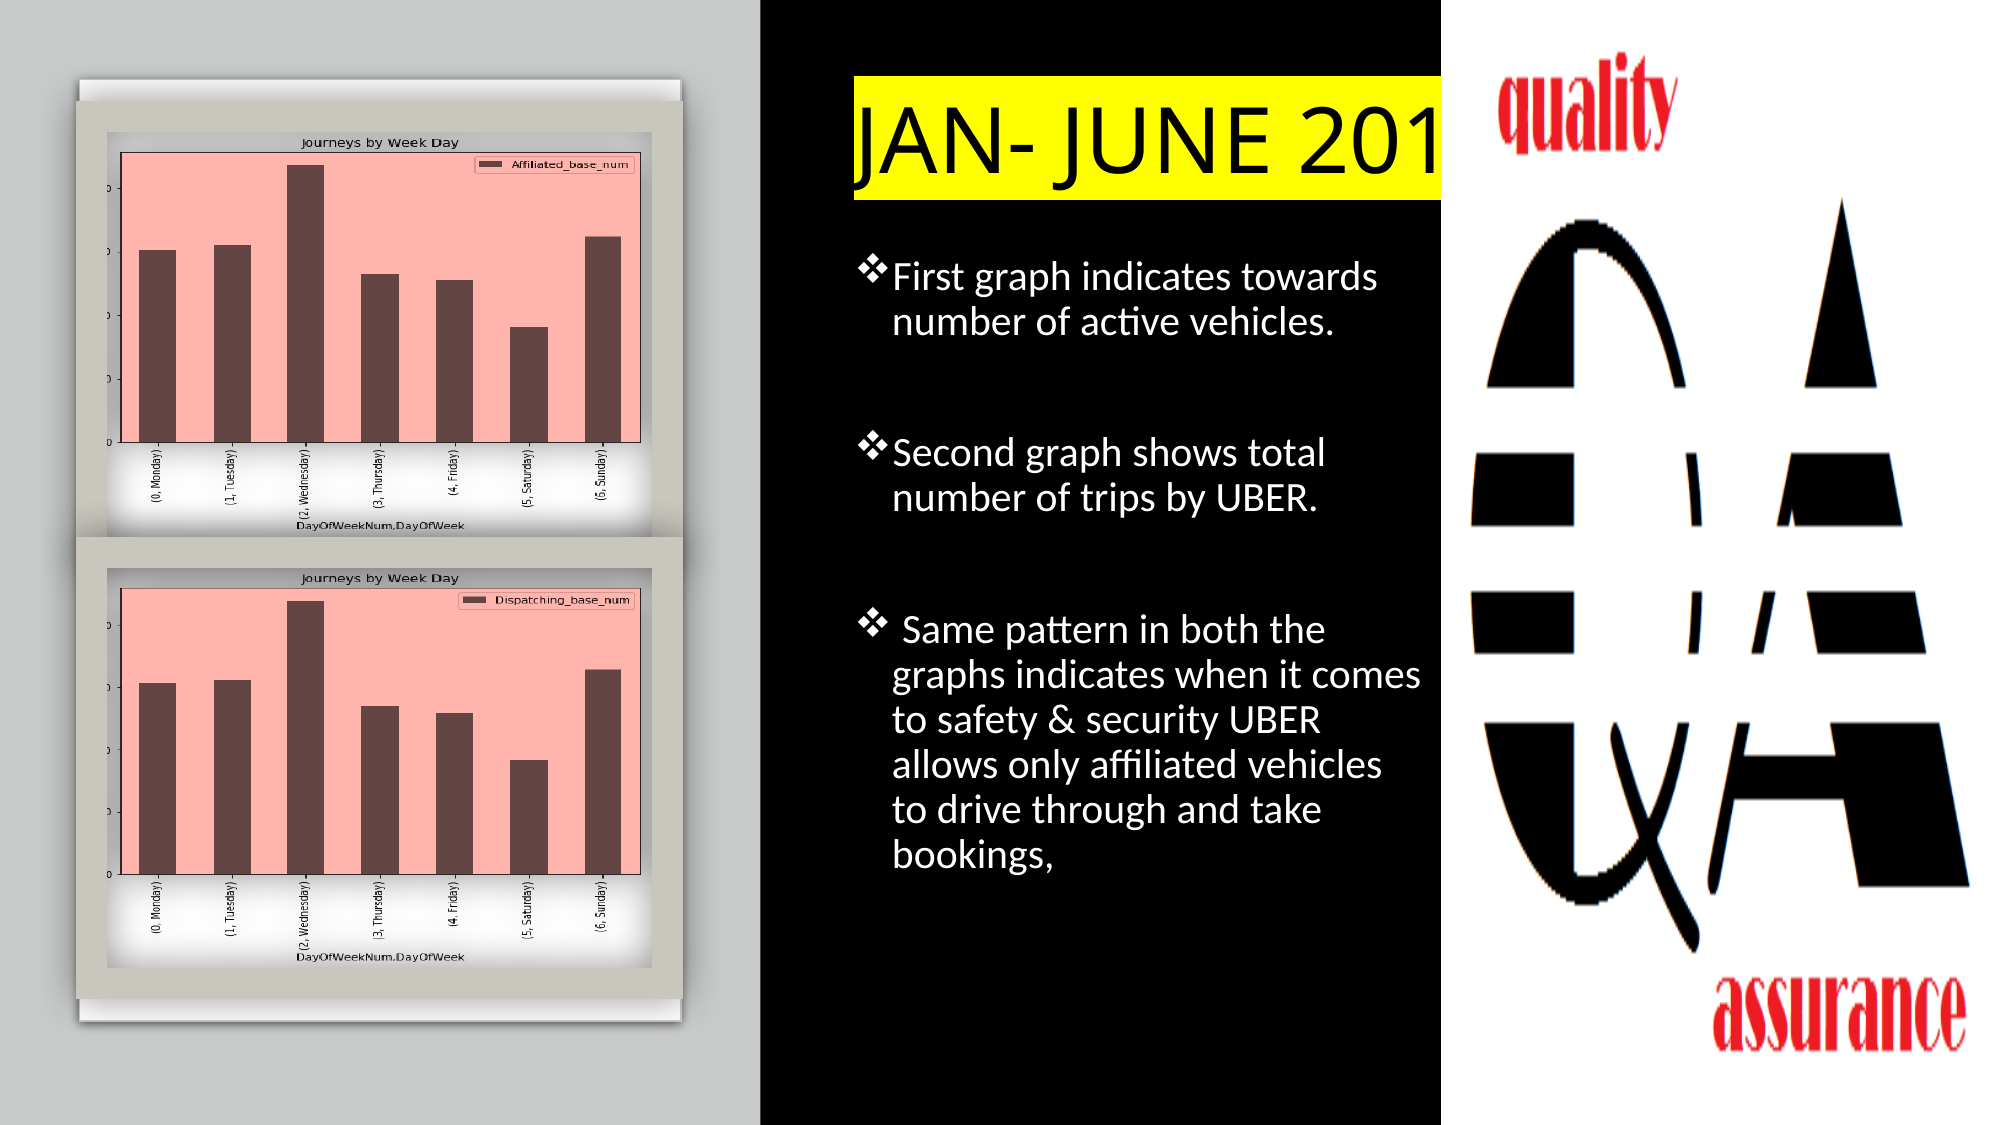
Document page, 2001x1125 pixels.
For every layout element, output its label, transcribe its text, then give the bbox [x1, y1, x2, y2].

picture [106, 131, 653, 538]
title JAN- JUNE 2015 [839, 41, 1441, 246]
list First graph indicates towards number of active vehicles. Second graph shows total number of trips by UBER. Same pattern in both the graphs indicates when it comes to safety & security UBER allows only affiliated vehicles to drive through and take bookings, [839, 246, 1441, 1084]
picture [106, 567, 653, 968]
text_box [0, 0, 761, 1125]
picture [1441, 0, 2000, 1125]
